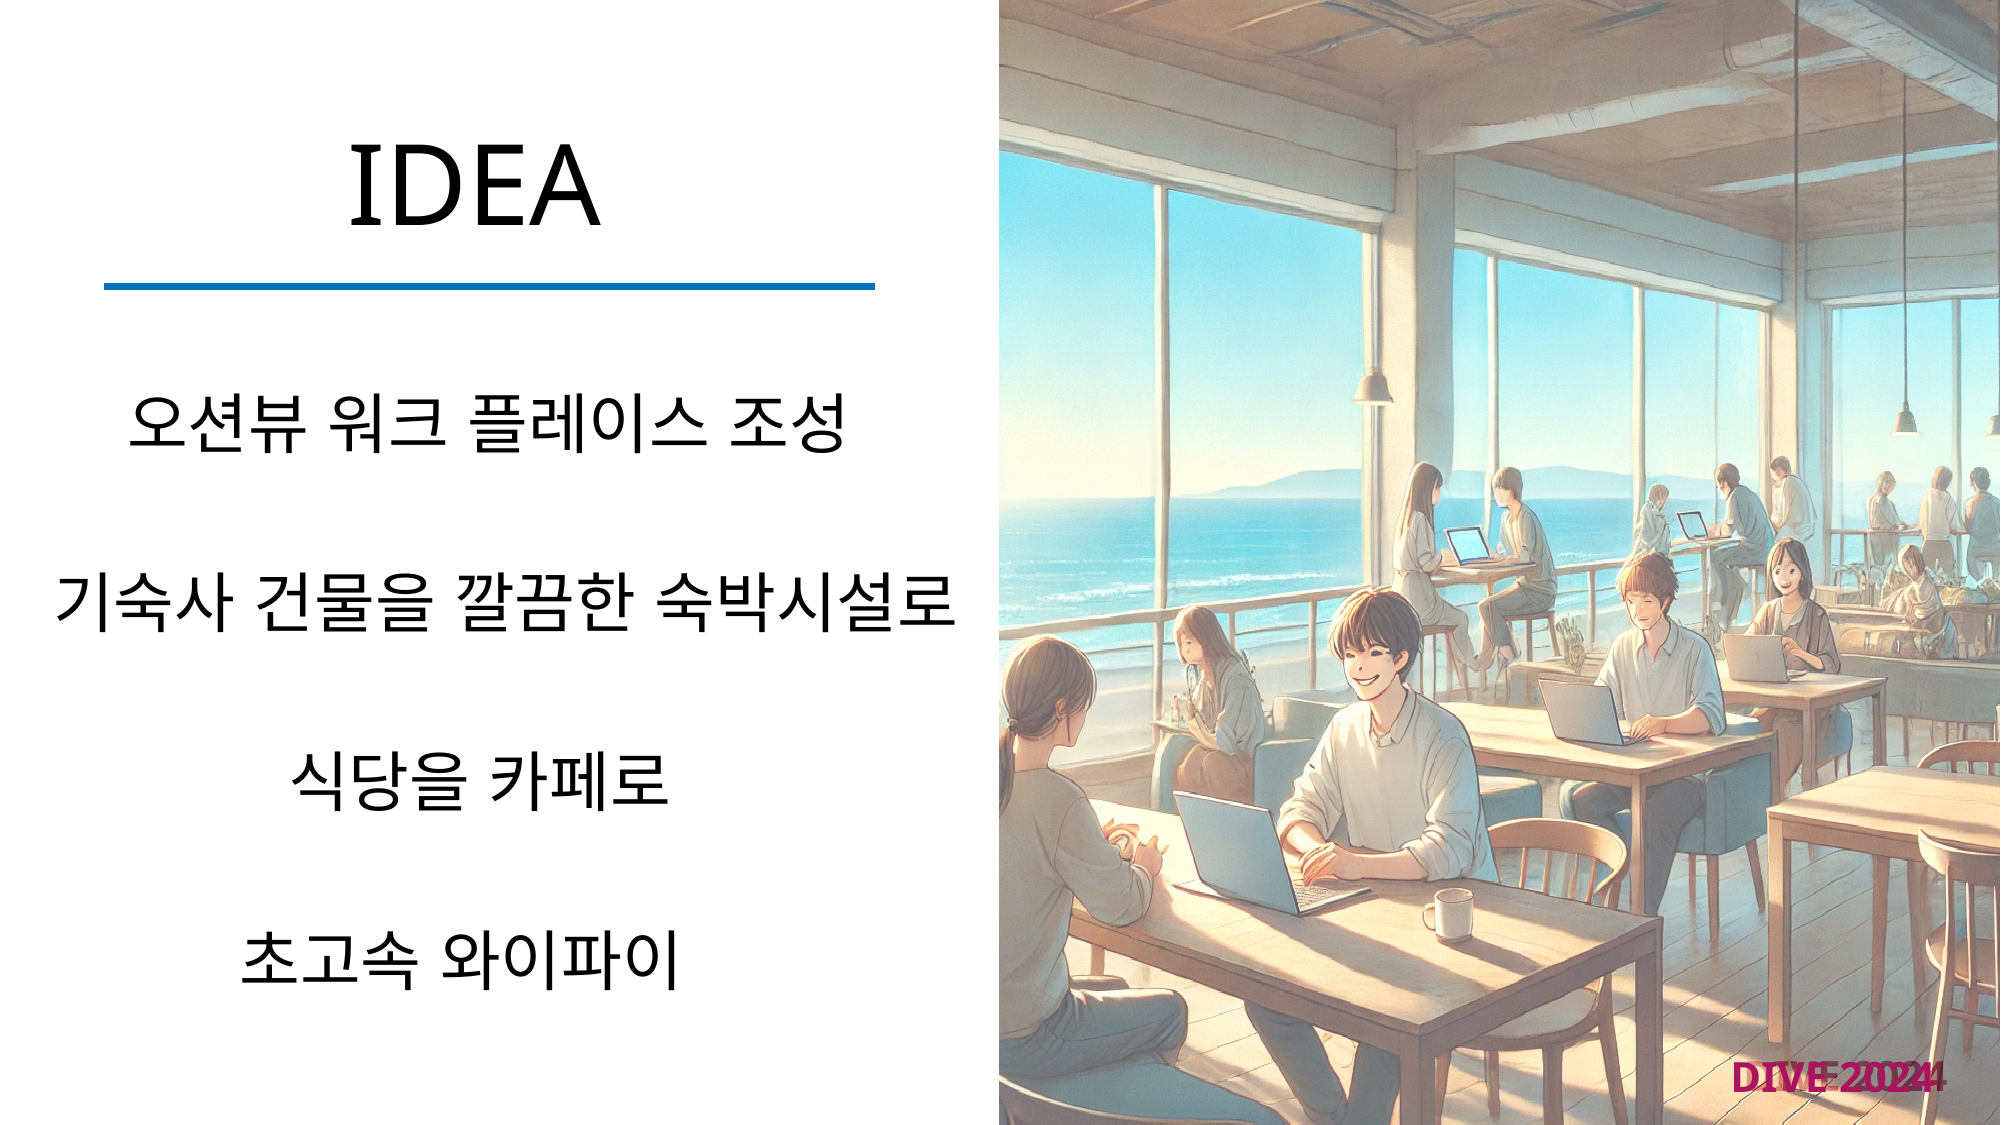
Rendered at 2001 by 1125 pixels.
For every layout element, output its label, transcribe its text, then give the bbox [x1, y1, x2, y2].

picture [999, 0, 2000, 1125]
text_box IDEA [116, 105, 862, 256]
list 오션뷰 워크 플레이스 조성 기숙사 건물을 깔끔한 숙박시설로 식당을 카페로 초고속 와이파이 [0, 295, 979, 1020]
